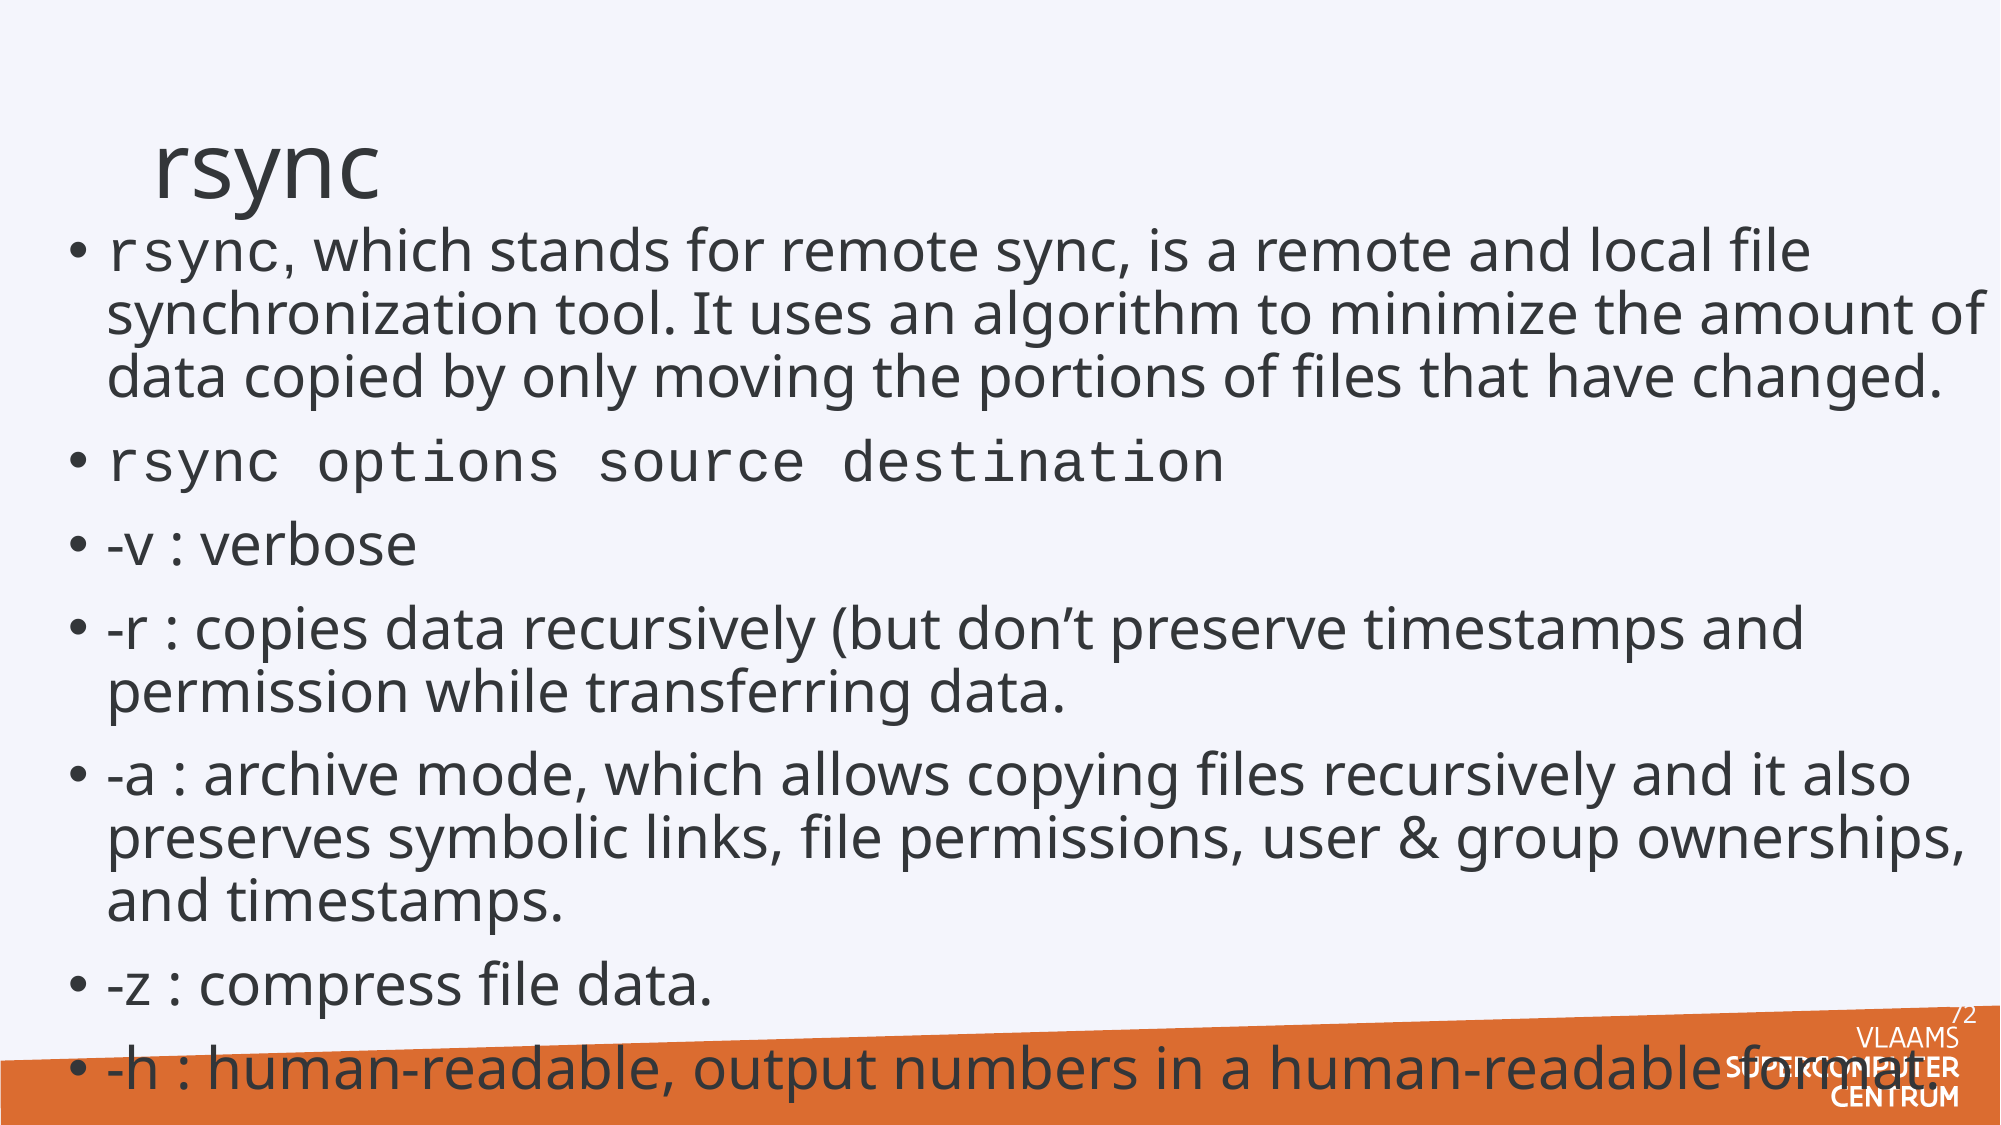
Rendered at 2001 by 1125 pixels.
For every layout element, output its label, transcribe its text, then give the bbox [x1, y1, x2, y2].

picture [1725, 1021, 1960, 1117]
slide_number 72 [1787, 992, 1993, 1040]
title rsync [137, 59, 1863, 221]
list rsync, which stands for remote sync, is a remote and local file synchronization tool. It uses an algorithm to minimize the amount of data copied by only moving the portions of files that have changed. rsync options source destination -v : verbose -r : copies data recursively (but don’t preserve timestamps and permission while transferring data. -a : archive mode, which allows copying files recursively and it also preserves symbolic links, file permissions, user & group ownerships, and timestamps. -z : compress file data. -h : human-readable, output numbers in a human-readable format. [68, 221, 1993, 948]
